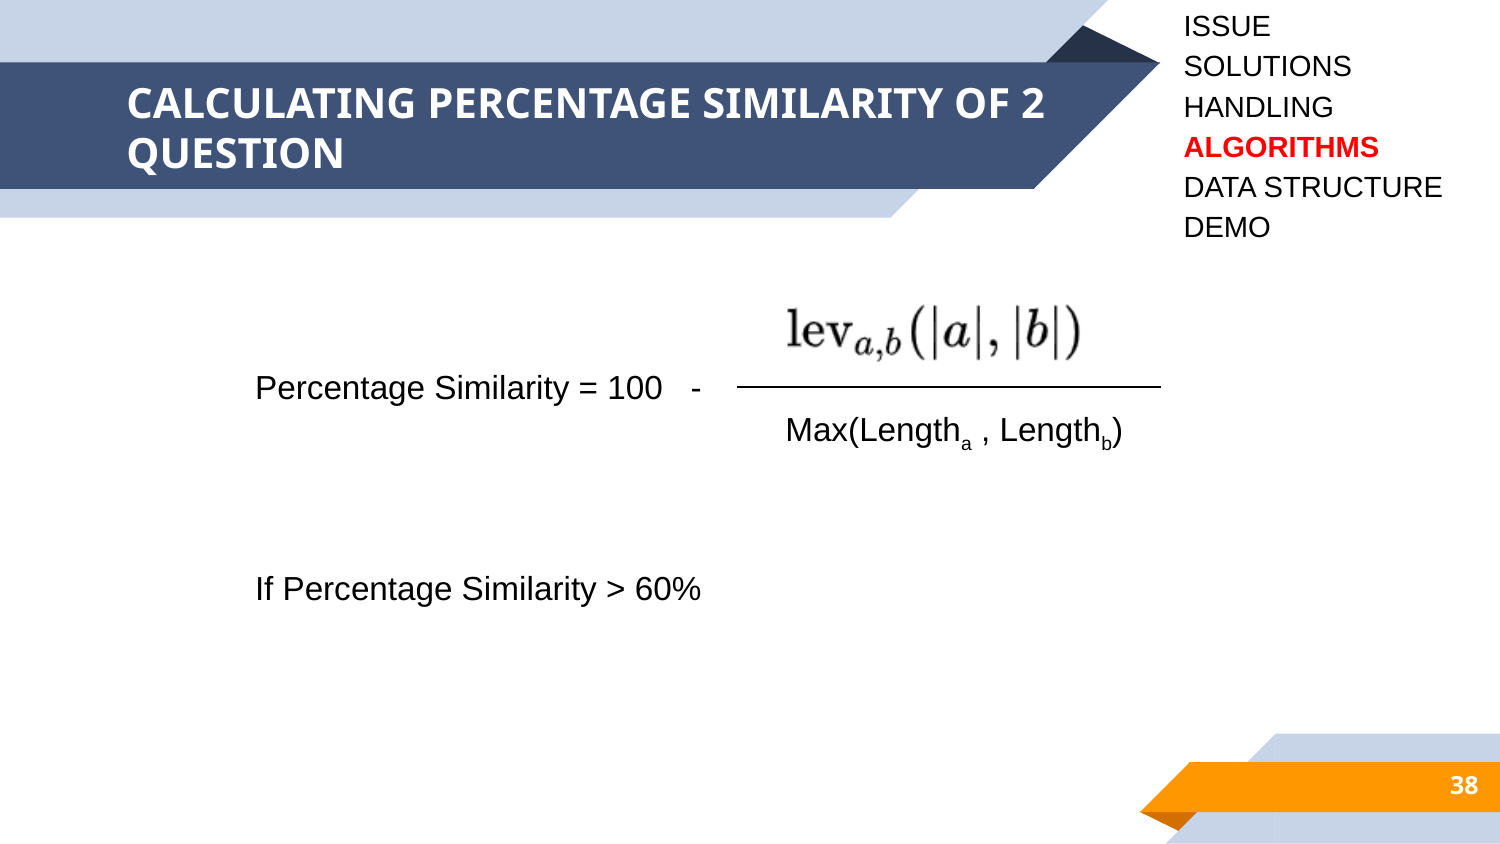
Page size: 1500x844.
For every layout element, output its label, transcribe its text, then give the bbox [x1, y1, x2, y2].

picture [780, 287, 1088, 373]
text_box Max(Lengtha , Lengthb) [770, 400, 1146, 457]
text_box Percentage Similarity = 100 - [240, 358, 723, 414]
slide_number ‹#› [1249, 760, 1494, 813]
title CALCULATING PERCENTAGE SIMILARITY OF 2 QUESTION [111, 64, 1126, 190]
text_box If Percentage Similarity > 60% [240, 559, 751, 616]
text_box ISSUE SOLUTIONS HANDLING ALGORITHMS DATA STRUCTURE DEMO [1168, 0, 1468, 249]
